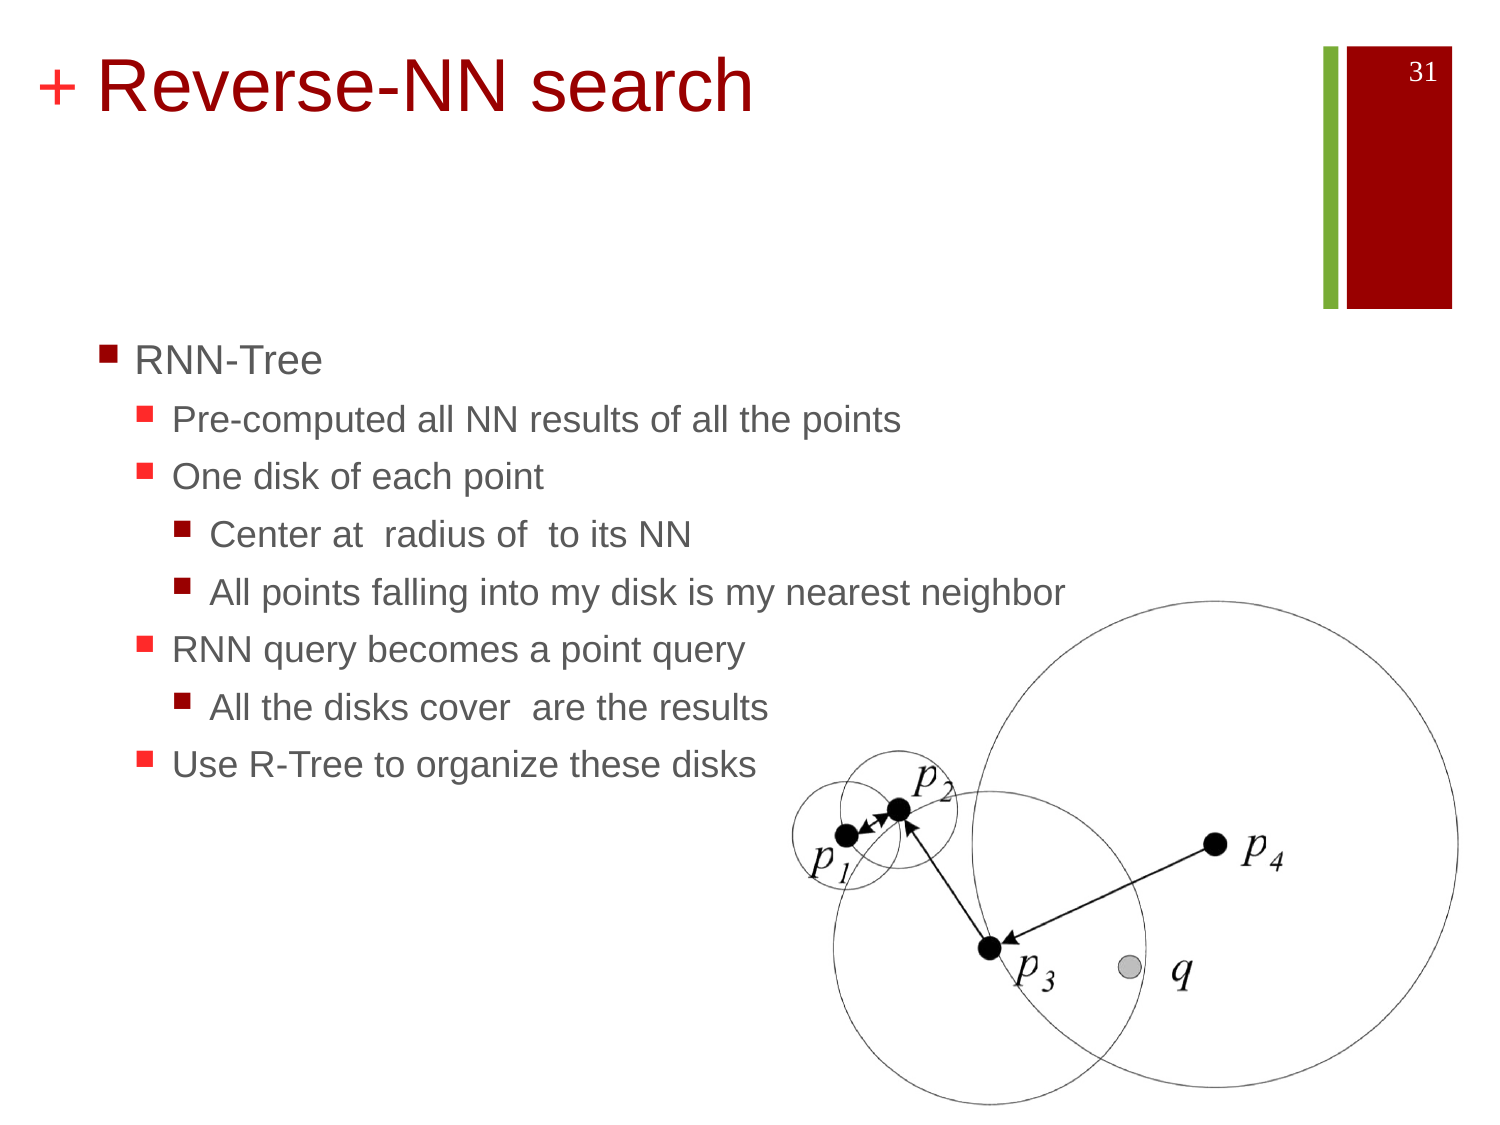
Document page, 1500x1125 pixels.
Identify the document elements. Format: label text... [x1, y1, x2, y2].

slide_number 31 [1362, 39, 1454, 100]
title Reverse-NN search [81, 29, 1322, 213]
picture [776, 589, 1469, 1112]
